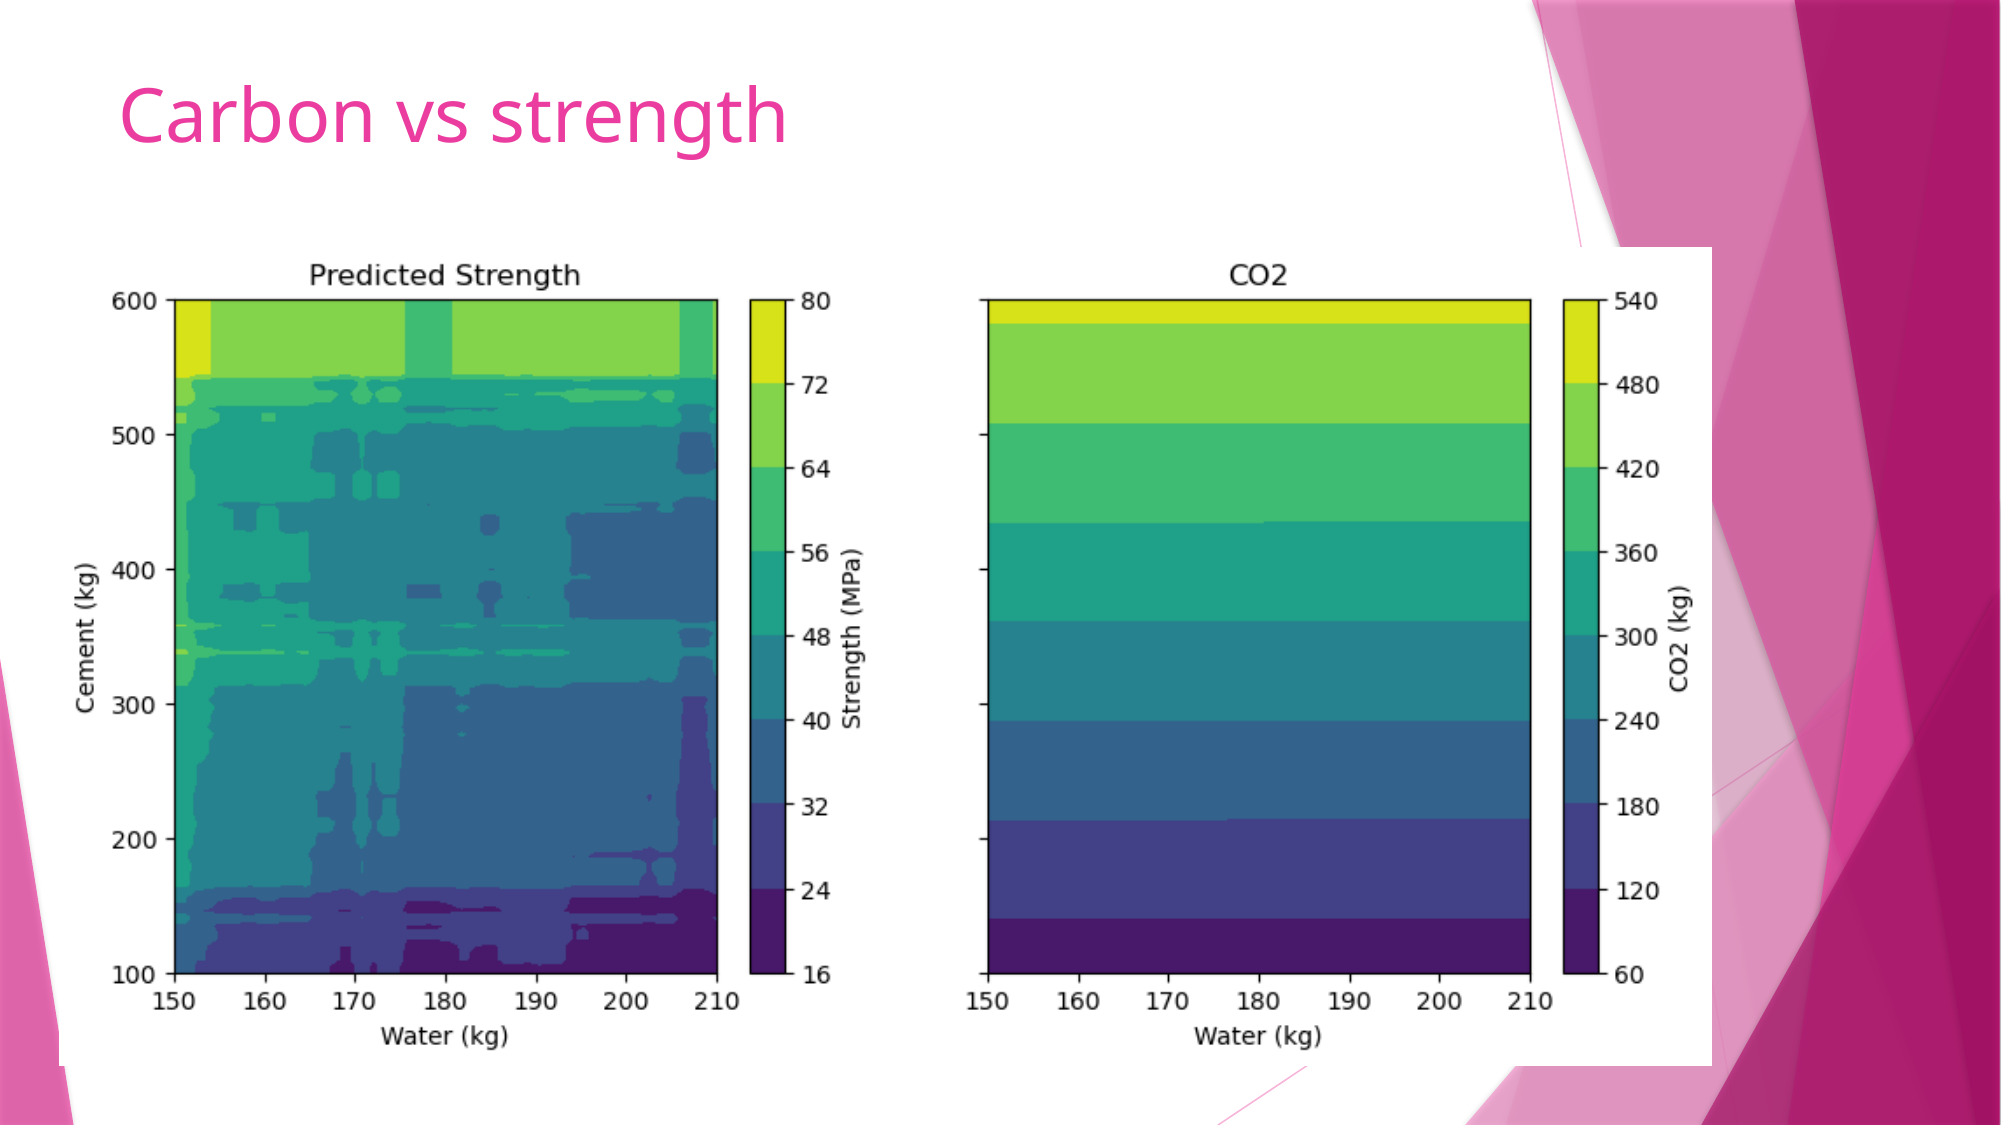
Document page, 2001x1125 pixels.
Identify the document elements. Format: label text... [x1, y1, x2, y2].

title Carbon vs strength [103, 59, 1514, 246]
picture [59, 246, 1712, 1066]
